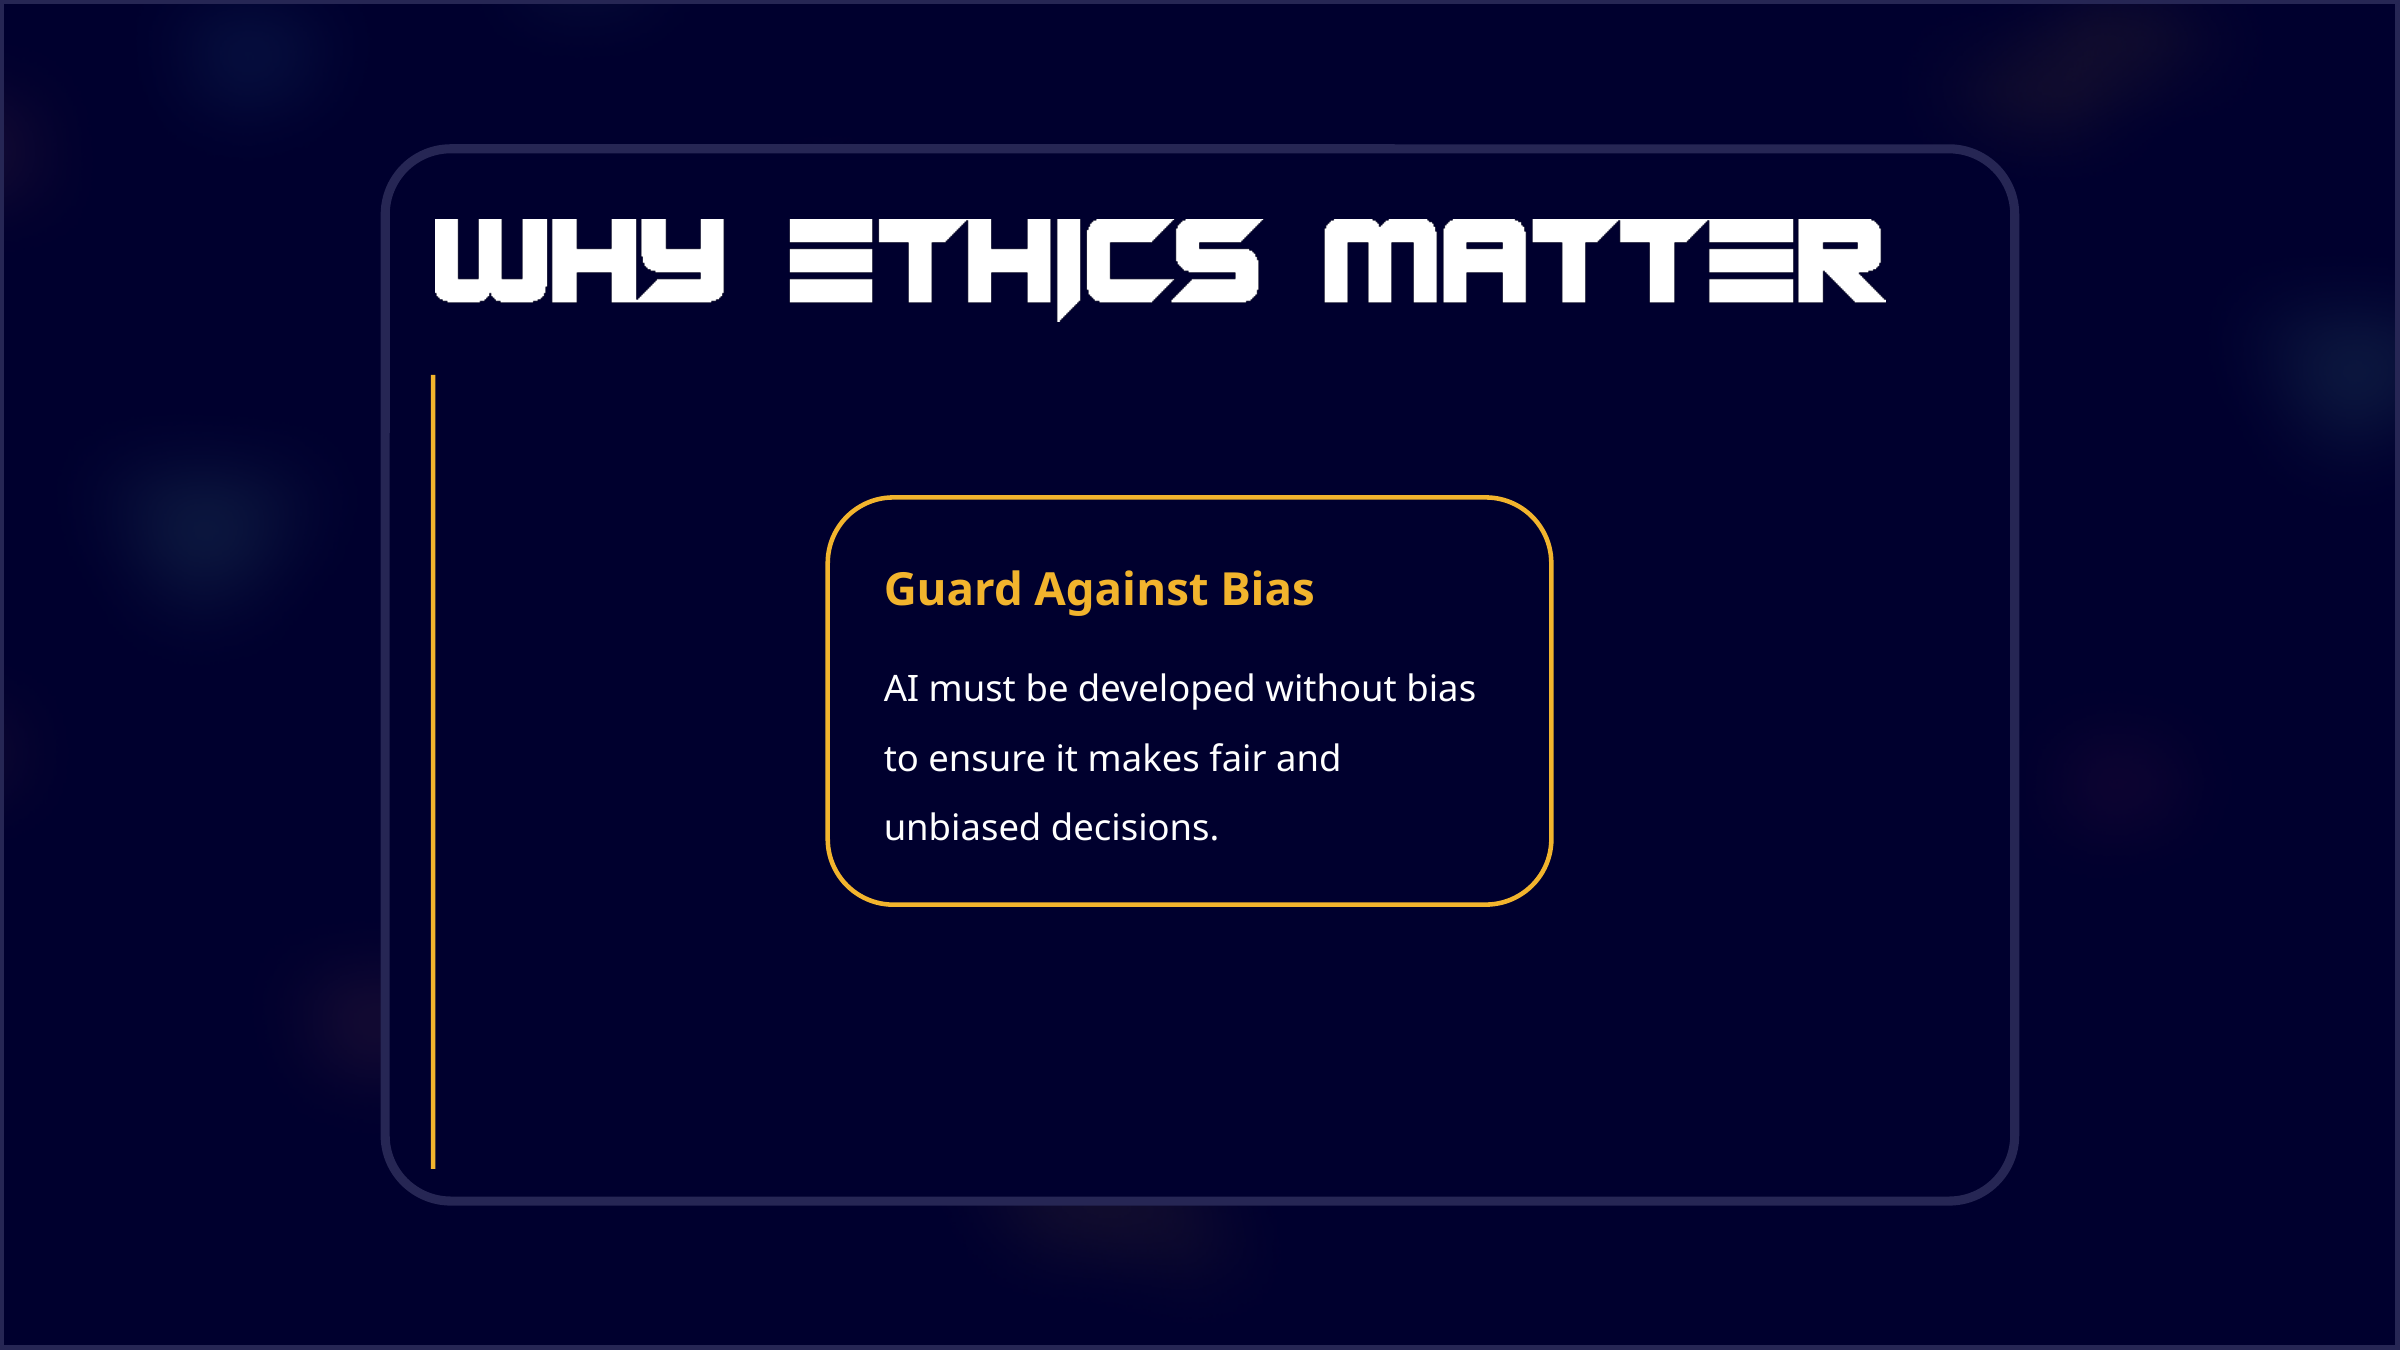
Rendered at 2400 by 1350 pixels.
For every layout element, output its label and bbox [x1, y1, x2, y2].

picture [0, 0, 2400, 1350]
text_box [827, 497, 1552, 905]
